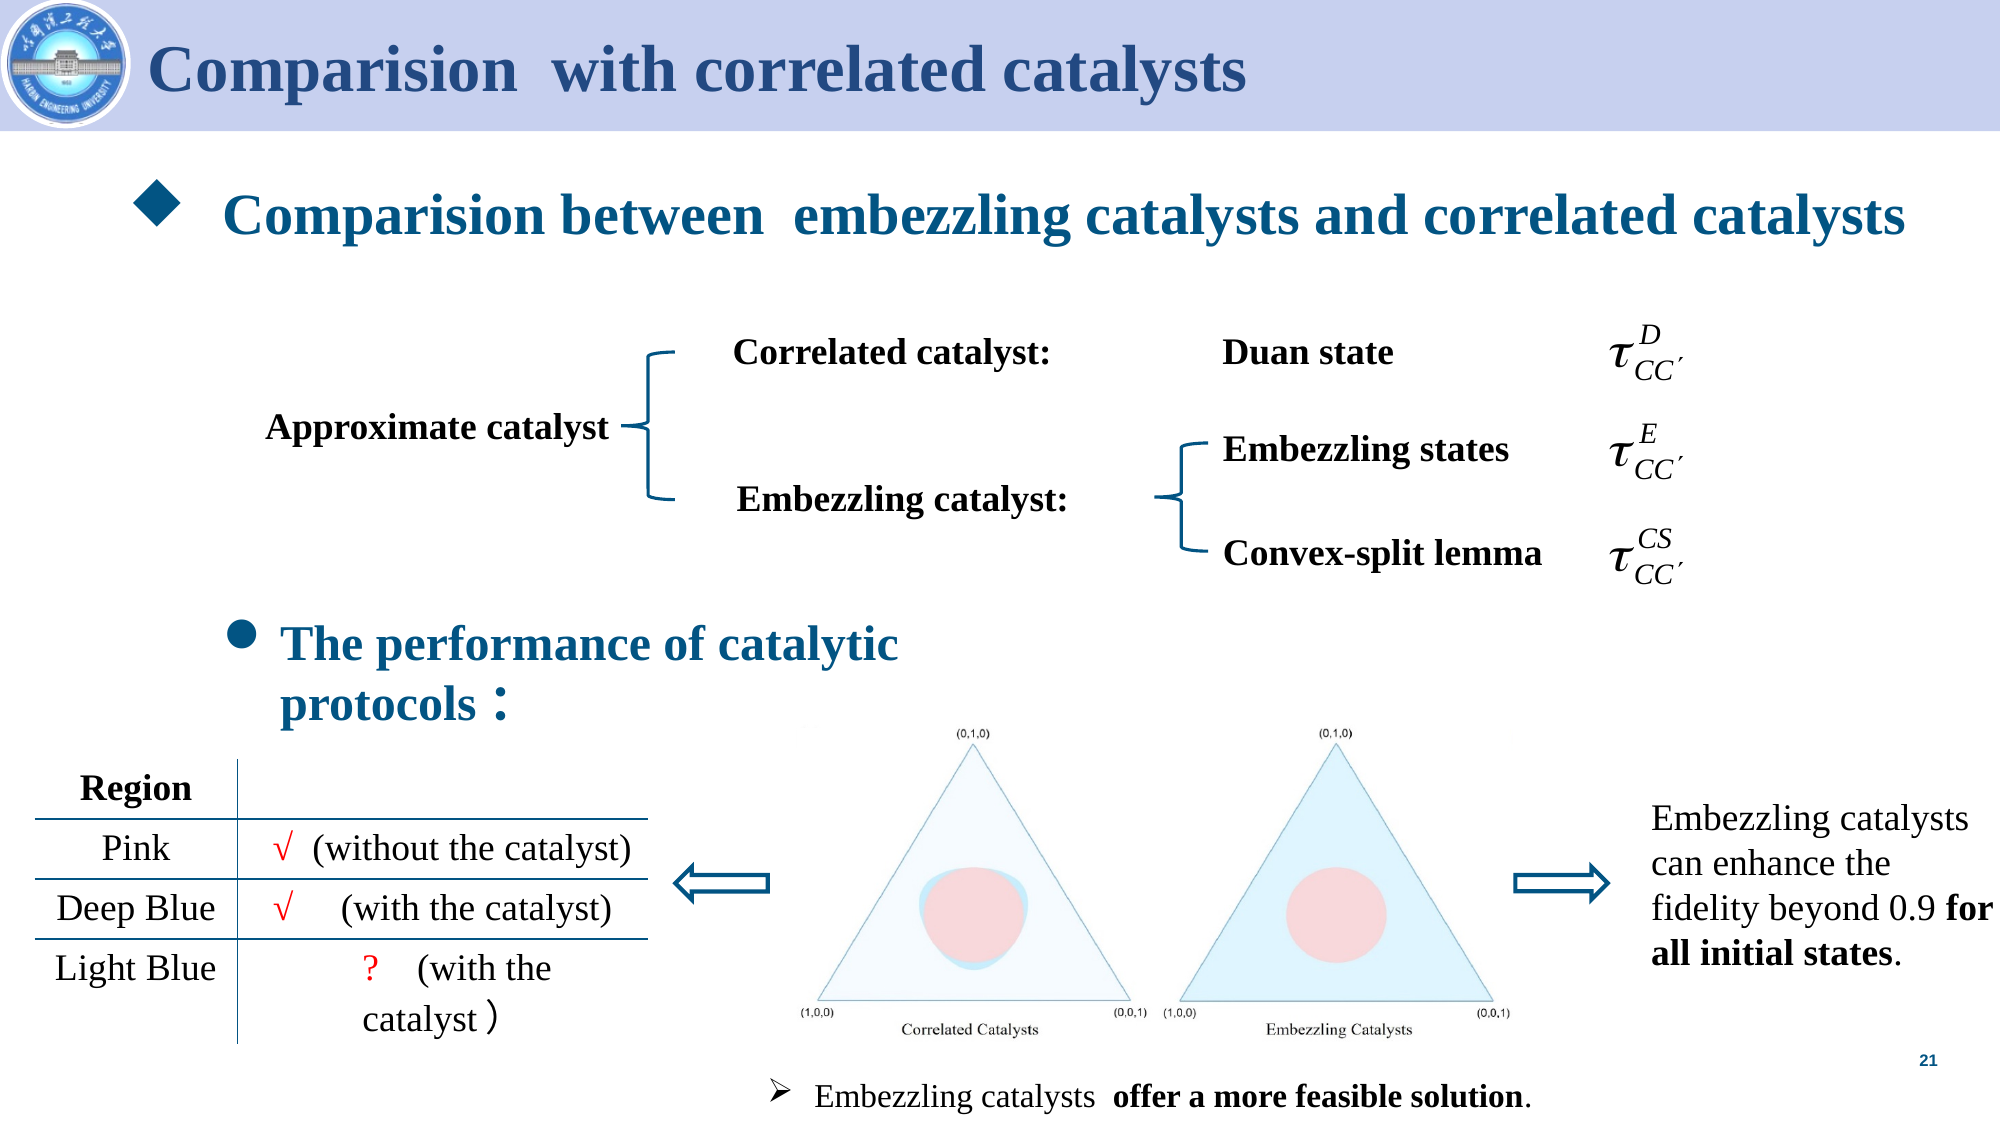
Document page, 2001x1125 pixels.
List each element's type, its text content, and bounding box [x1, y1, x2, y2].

text_box [1154, 442, 1209, 552]
text_box Correlated catalyst: Duan state [717, 319, 1468, 380]
text_box [673, 864, 769, 903]
text_box Comparision between embezzling catalysts and correlated catalysts [108, 168, 1928, 254]
text_box The performance of catalytic protocols： [209, 603, 1182, 738]
text_box Embezzling states [1208, 416, 1579, 477]
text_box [796, 718, 1513, 1048]
text_box [621, 351, 675, 501]
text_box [1604, 410, 1691, 492]
text_box Convex-split lemma [1208, 520, 1579, 581]
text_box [0, 0, 131, 129]
text_box Embezzling catalysts can enhance the fidelity beyond 0.9 for all initial states. [1636, 785, 2000, 980]
text_box Comparision with correlated catalysts [0, 0, 2000, 132]
text_box Embezzling catalysts offer a more feasible solution. [752, 1067, 1563, 1122]
text_box Embezzling catalyst: [721, 466, 1093, 527]
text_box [1604, 311, 1691, 393]
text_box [1604, 516, 1691, 598]
slide_number 21 [1788, 1047, 1943, 1072]
text_box [1514, 864, 1610, 903]
text_box Approximate catalyst [250, 394, 636, 455]
